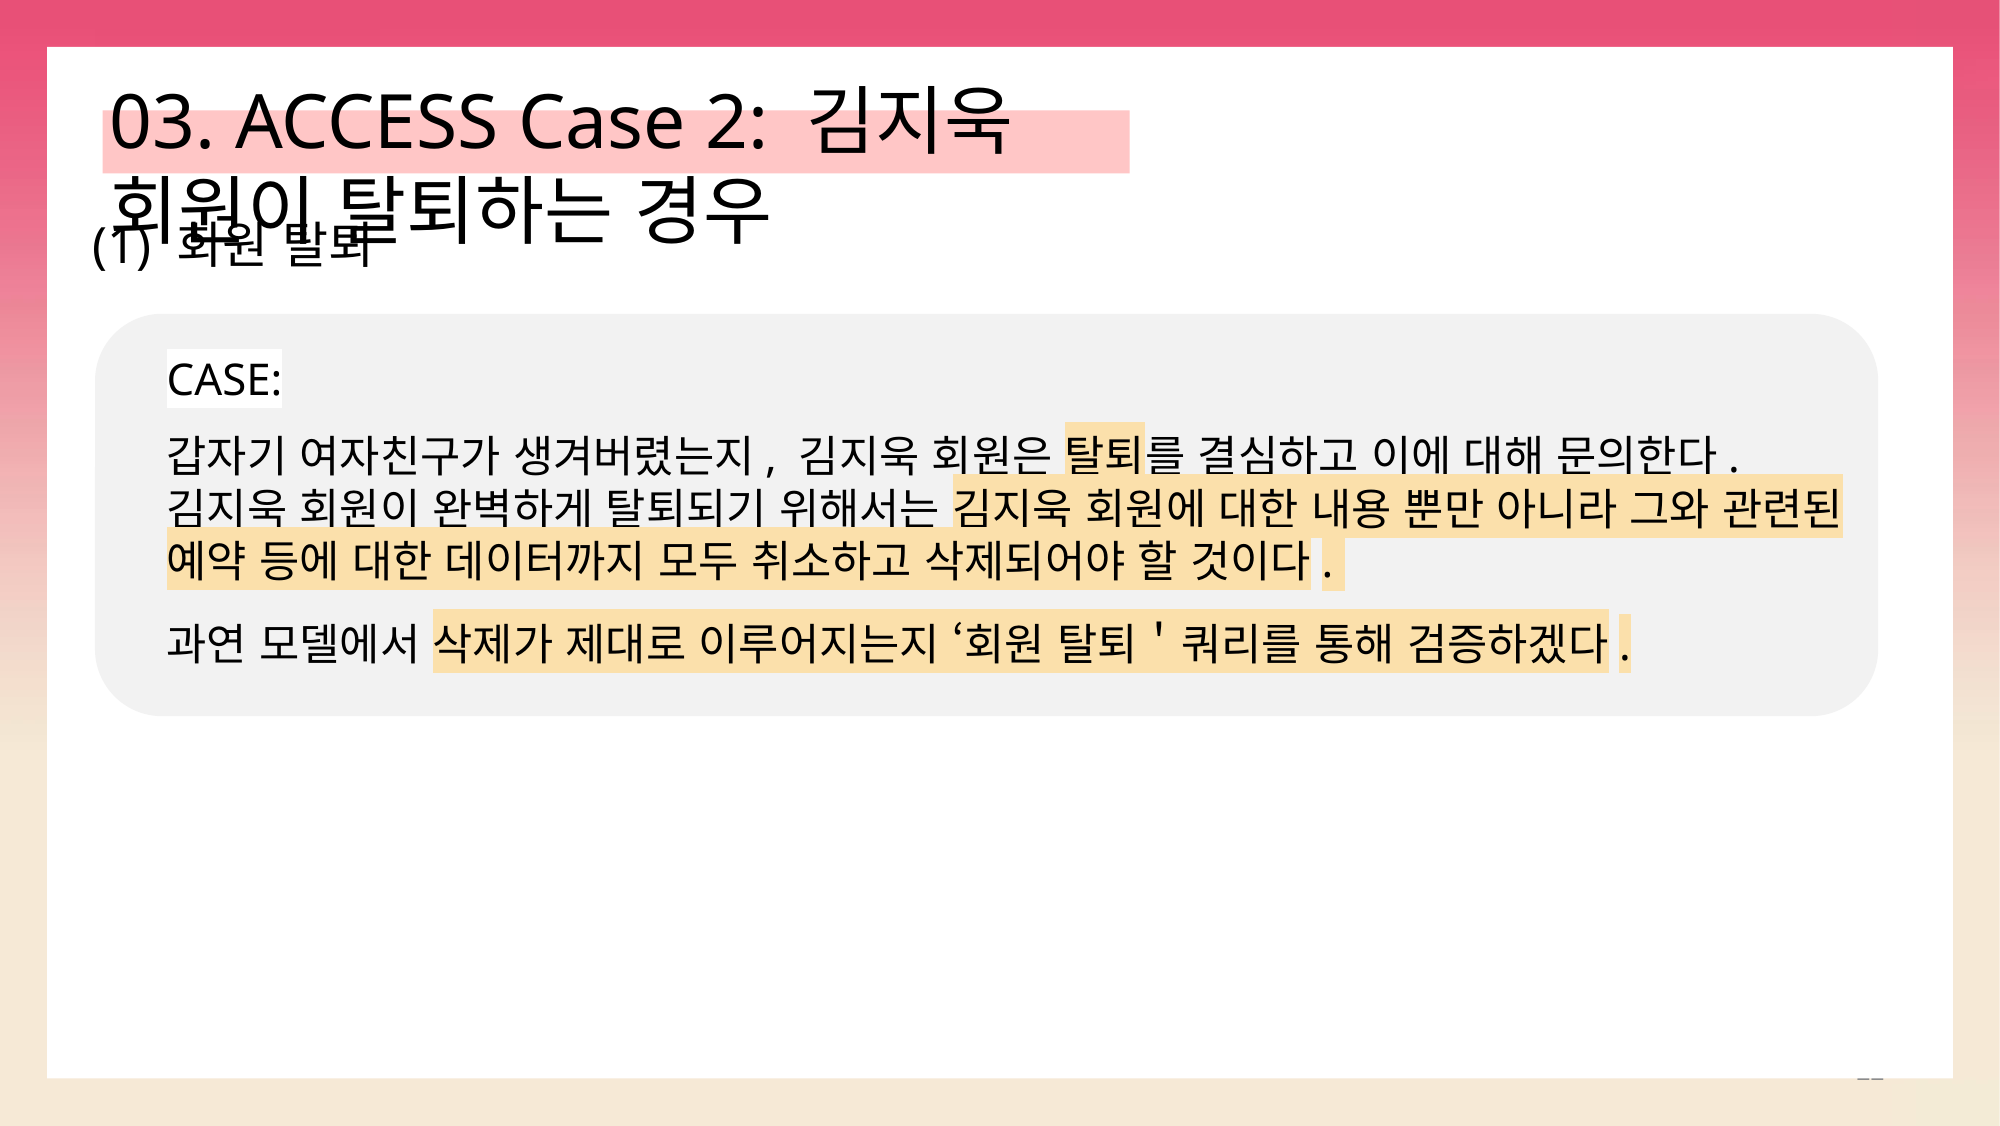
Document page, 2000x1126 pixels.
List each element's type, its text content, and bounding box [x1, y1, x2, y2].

text_box [92, 311, 1875, 719]
text_box [45, 45, 1955, 1080]
text_box CASE: 갑자기 여자친구가 생겨버렸는지, 김지욱 회원은 탈퇴를 결심하고 이에 대해 문의한다. 김지욱 회원이 완벽하게 탈퇴되기 위해서는 김지욱 회원에 대한 내용 뿐만 아니라 그와 관련된 예약 등에 대한 데이터까지 모두 취소하고 삭제되어야 할 것이다. 과연 모델에서 삭제가 제대로 이루어지는지 ‘회원 탈퇴＇쿼리를 통해 검증하겠다. [151, 344, 1879, 677]
picture [0, 0, 2000, 1126]
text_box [94, 66, 1220, 174]
text_box (1) 회원 탈퇴 [77, 205, 389, 281]
slide_number 22 [1433, 1042, 1900, 1103]
